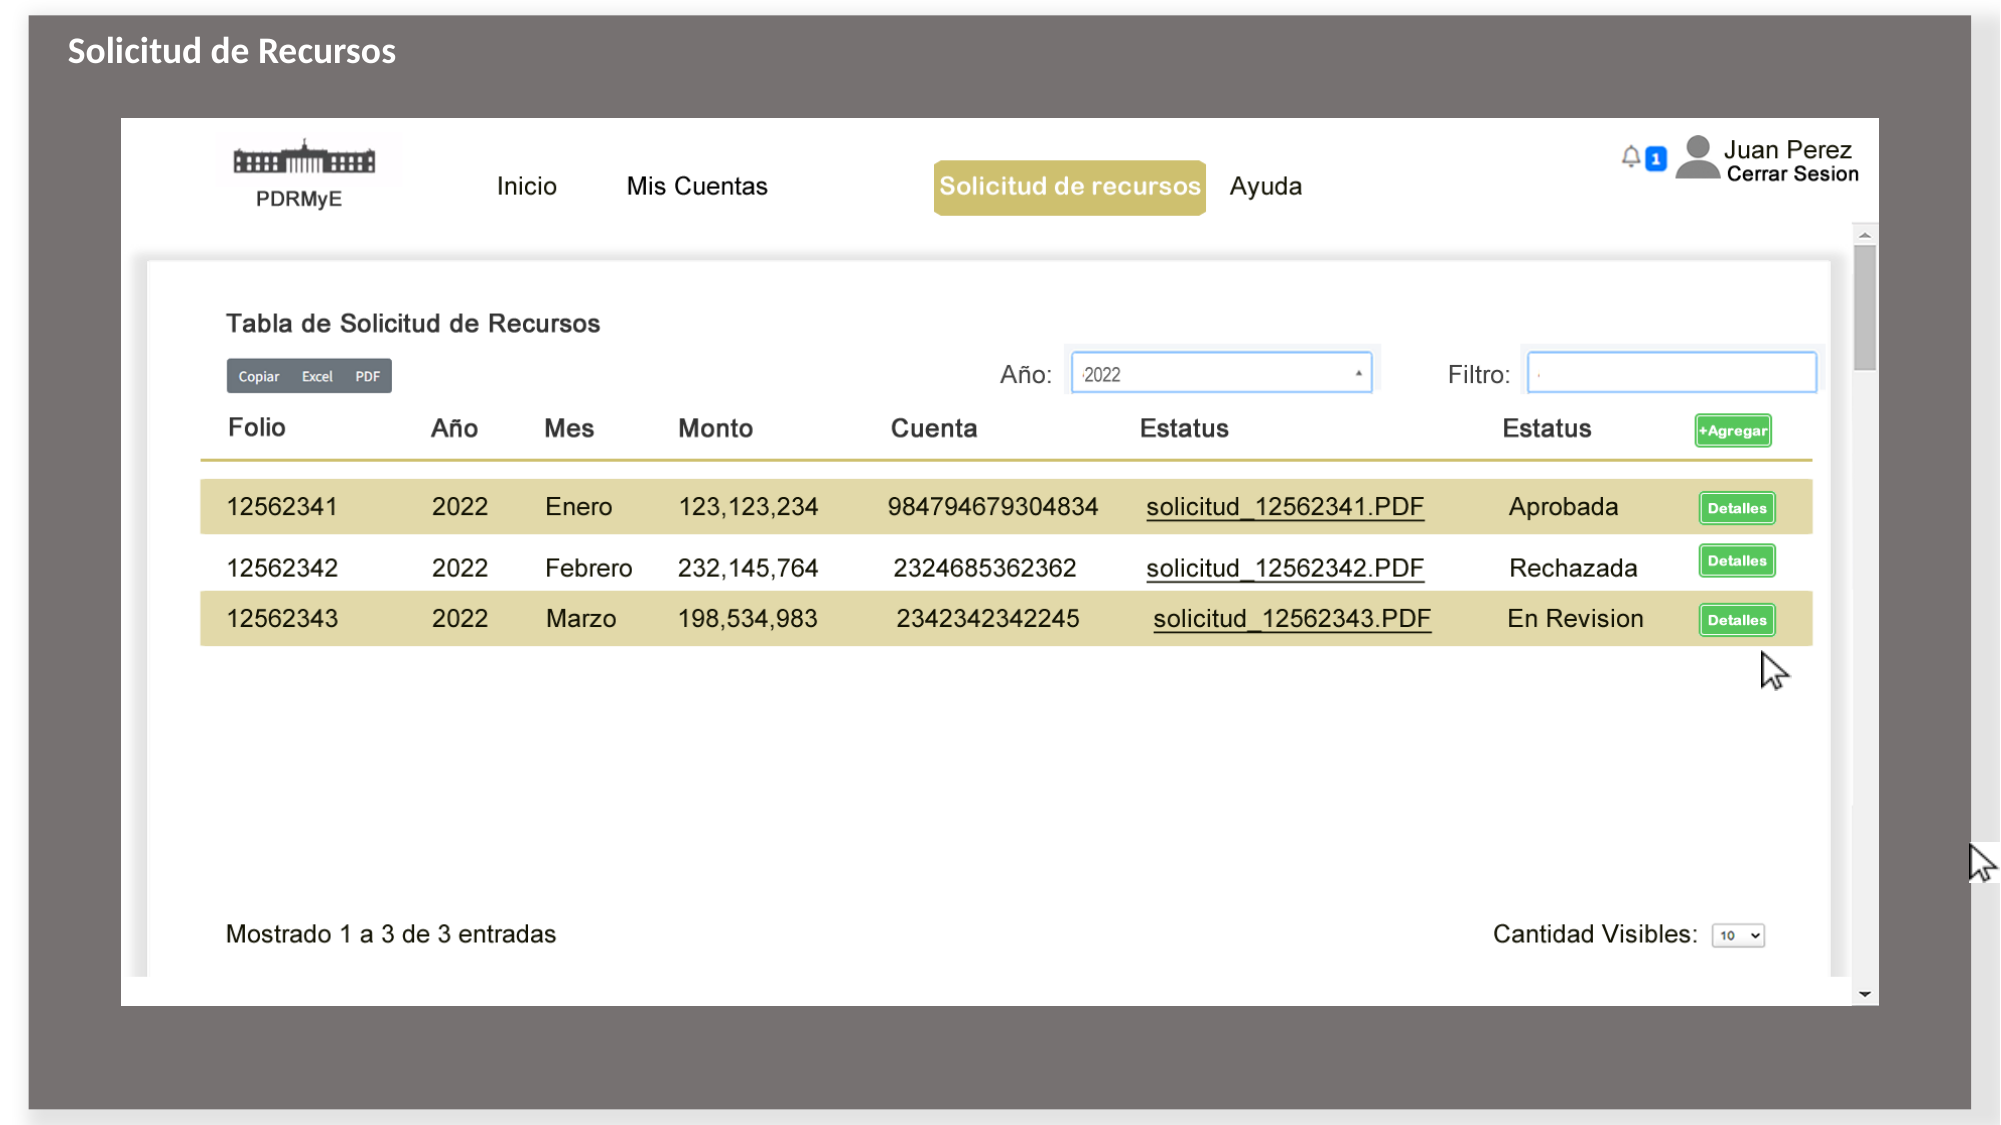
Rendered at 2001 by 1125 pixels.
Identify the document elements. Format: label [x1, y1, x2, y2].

text_box [0, 0, 500, 172]
picture [121, 118, 1879, 1006]
text_box [28, 14, 1972, 1110]
picture [1969, 842, 2000, 883]
